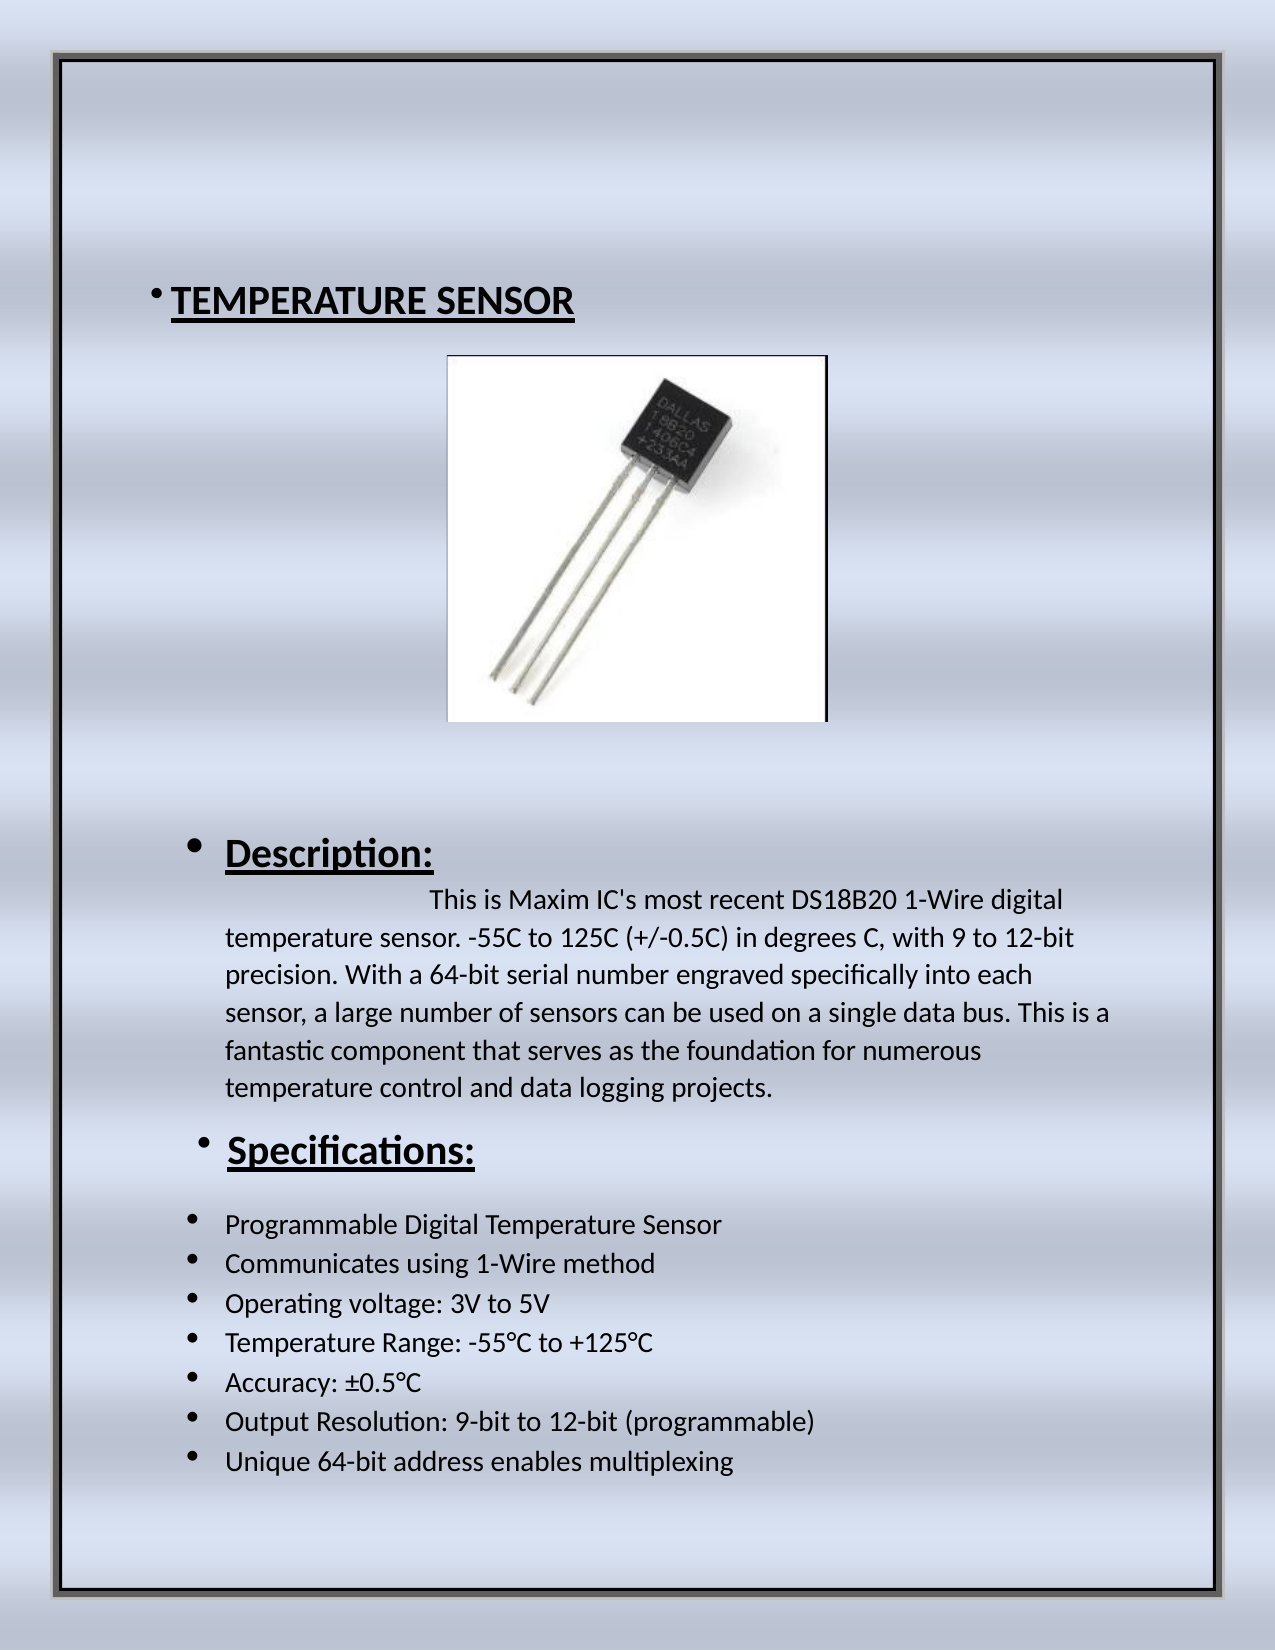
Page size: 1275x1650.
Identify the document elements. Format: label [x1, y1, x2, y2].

text_box [49, 49, 1226, 1601]
picture [0, 0, 1275, 1650]
